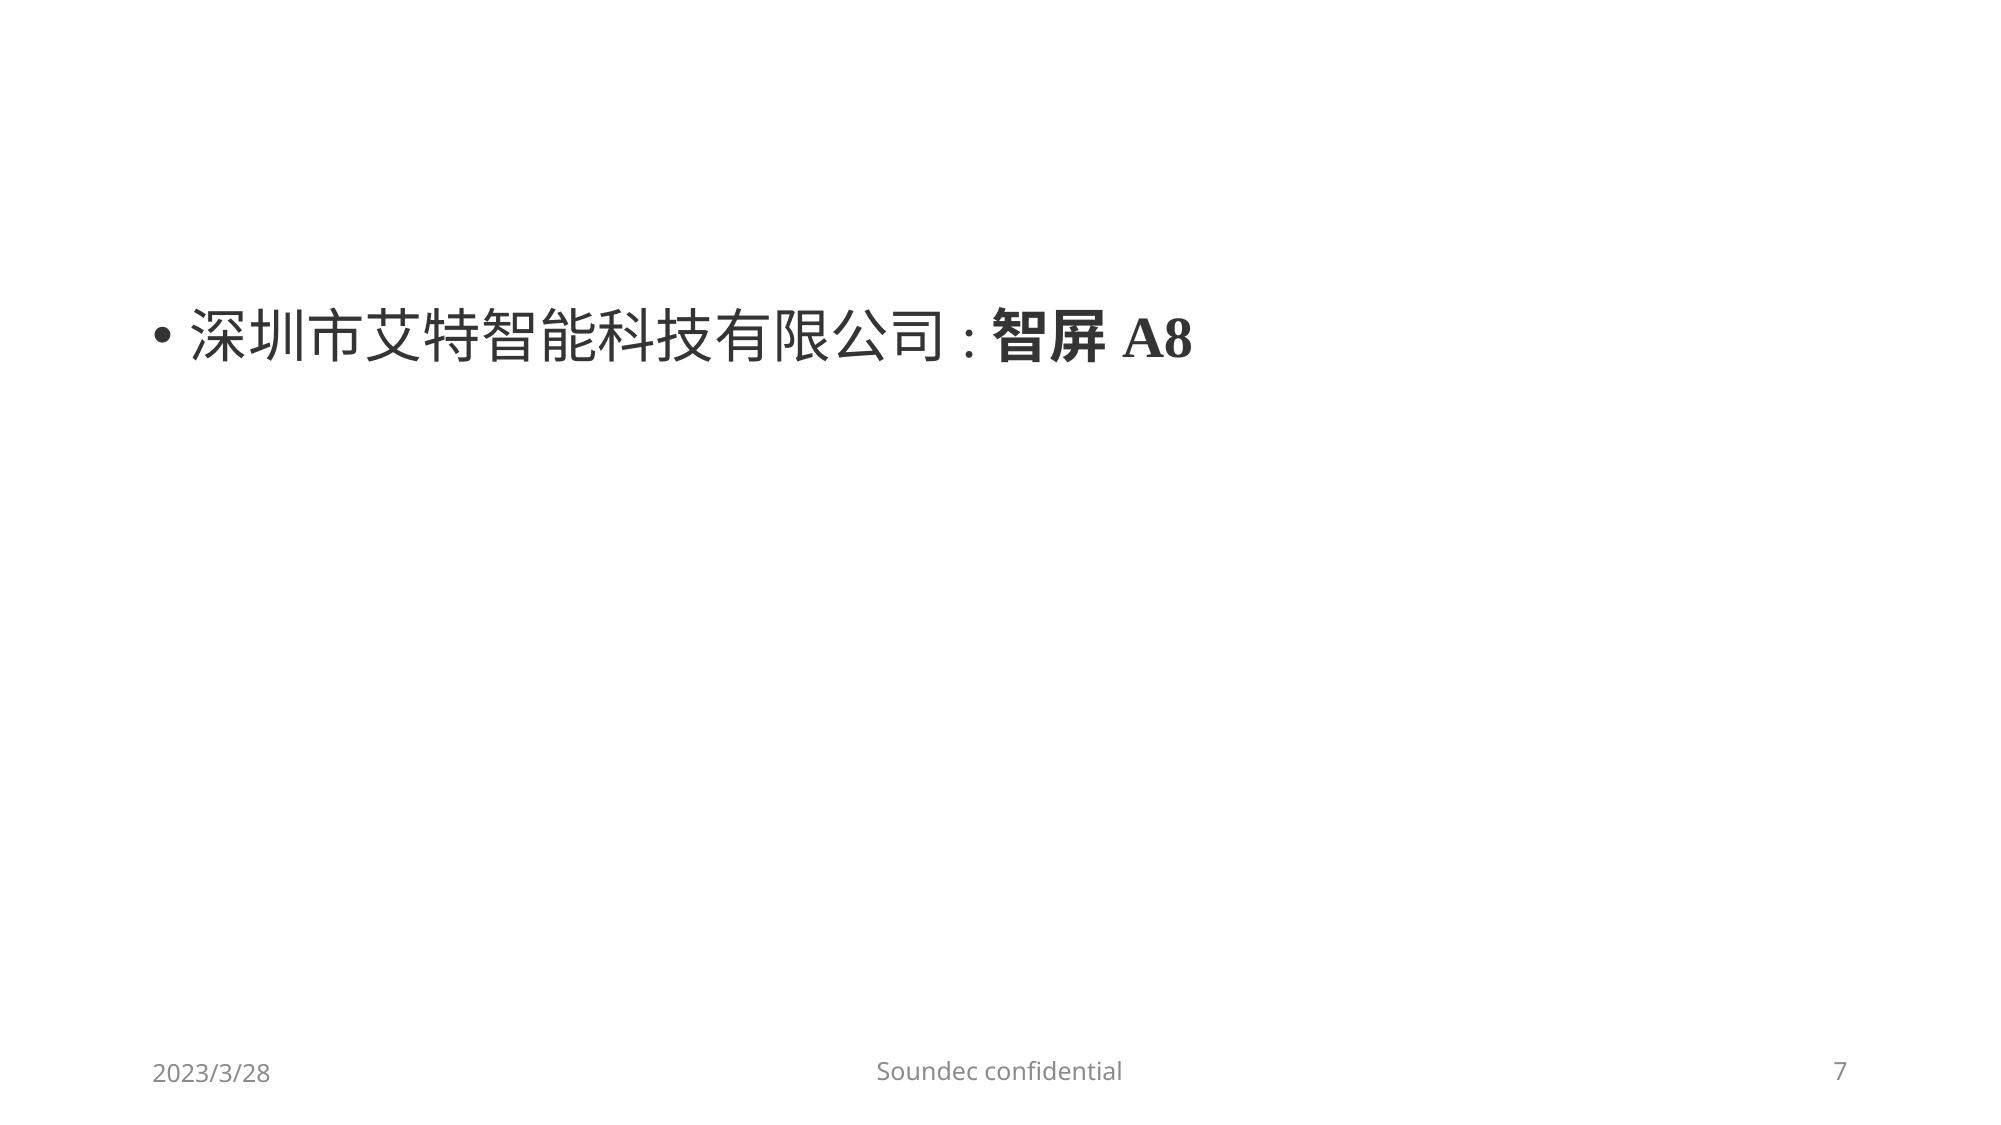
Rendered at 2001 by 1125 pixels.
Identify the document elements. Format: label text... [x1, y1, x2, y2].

list 深圳市艾特智能科技有限公司:智屏A8 [137, 299, 1863, 1014]
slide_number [137, 1042, 588, 1103]
slide_number 7 [1412, 1042, 1863, 1103]
footer Soundec confidential [662, 1042, 1338, 1103]
